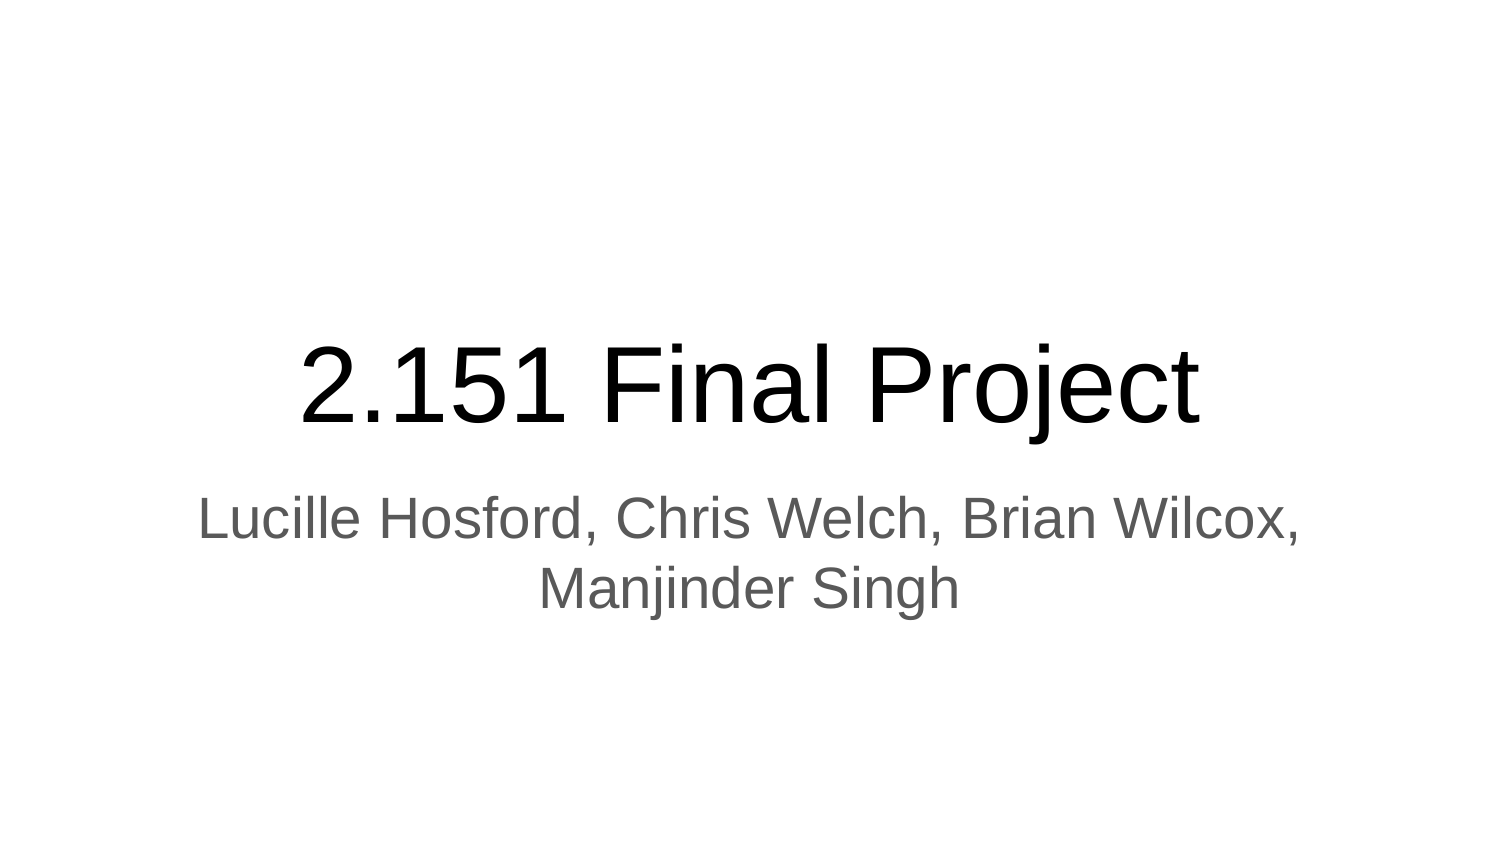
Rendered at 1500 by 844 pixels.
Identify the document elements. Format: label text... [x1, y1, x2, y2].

title 2.151 Final Project [51, 122, 1449, 459]
subtitle Lucille Hosford, Chris Welch, Brian Wilcox, Manjinder Singh [51, 464, 1449, 595]
